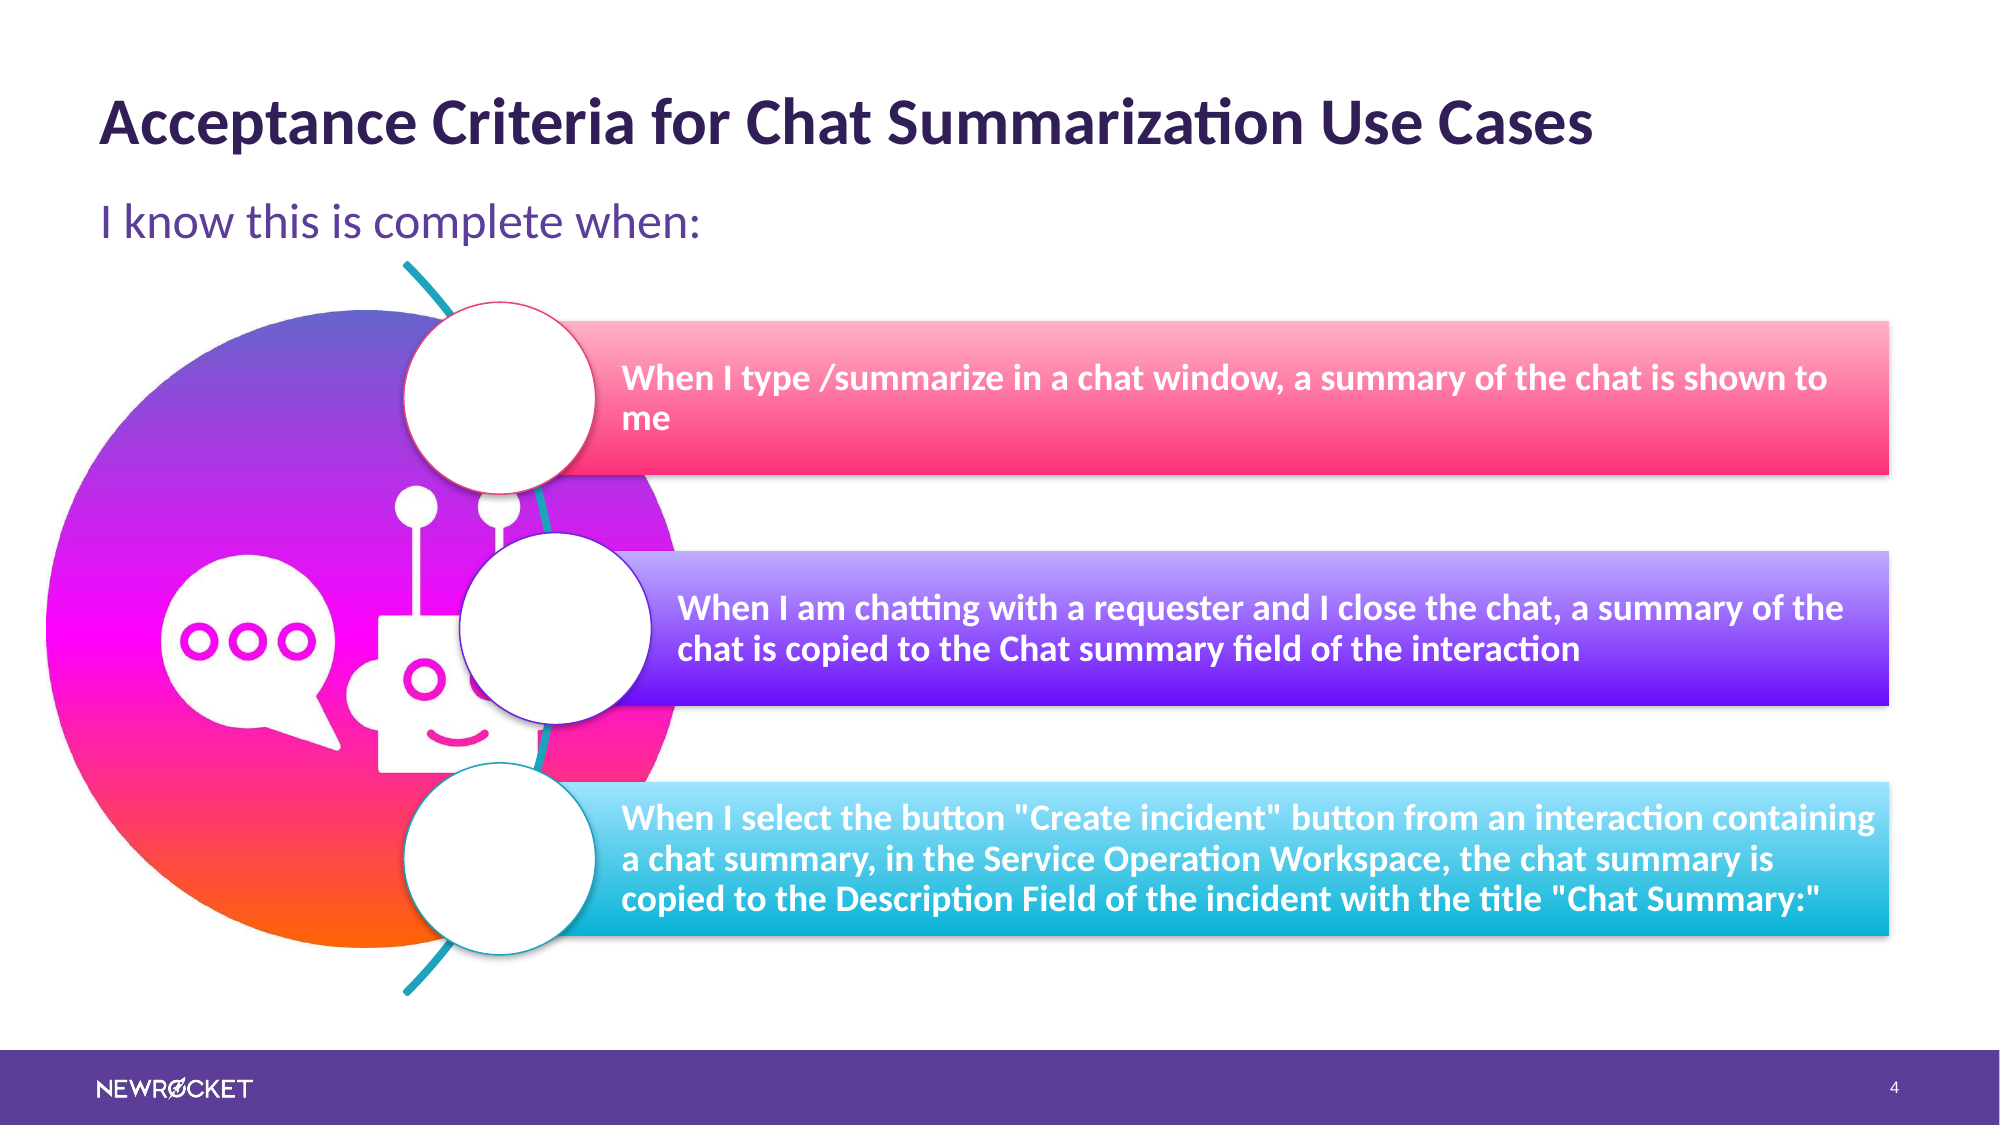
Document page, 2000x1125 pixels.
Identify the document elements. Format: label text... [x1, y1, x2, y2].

picture [79, 1061, 271, 1116]
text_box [392, 244, 1900, 1013]
title Acceptance Criteria for Chat Summarization Use Cases [99, 57, 1900, 170]
list I know this is complete when: [99, 144, 850, 258]
picture [45, 309, 392, 948]
